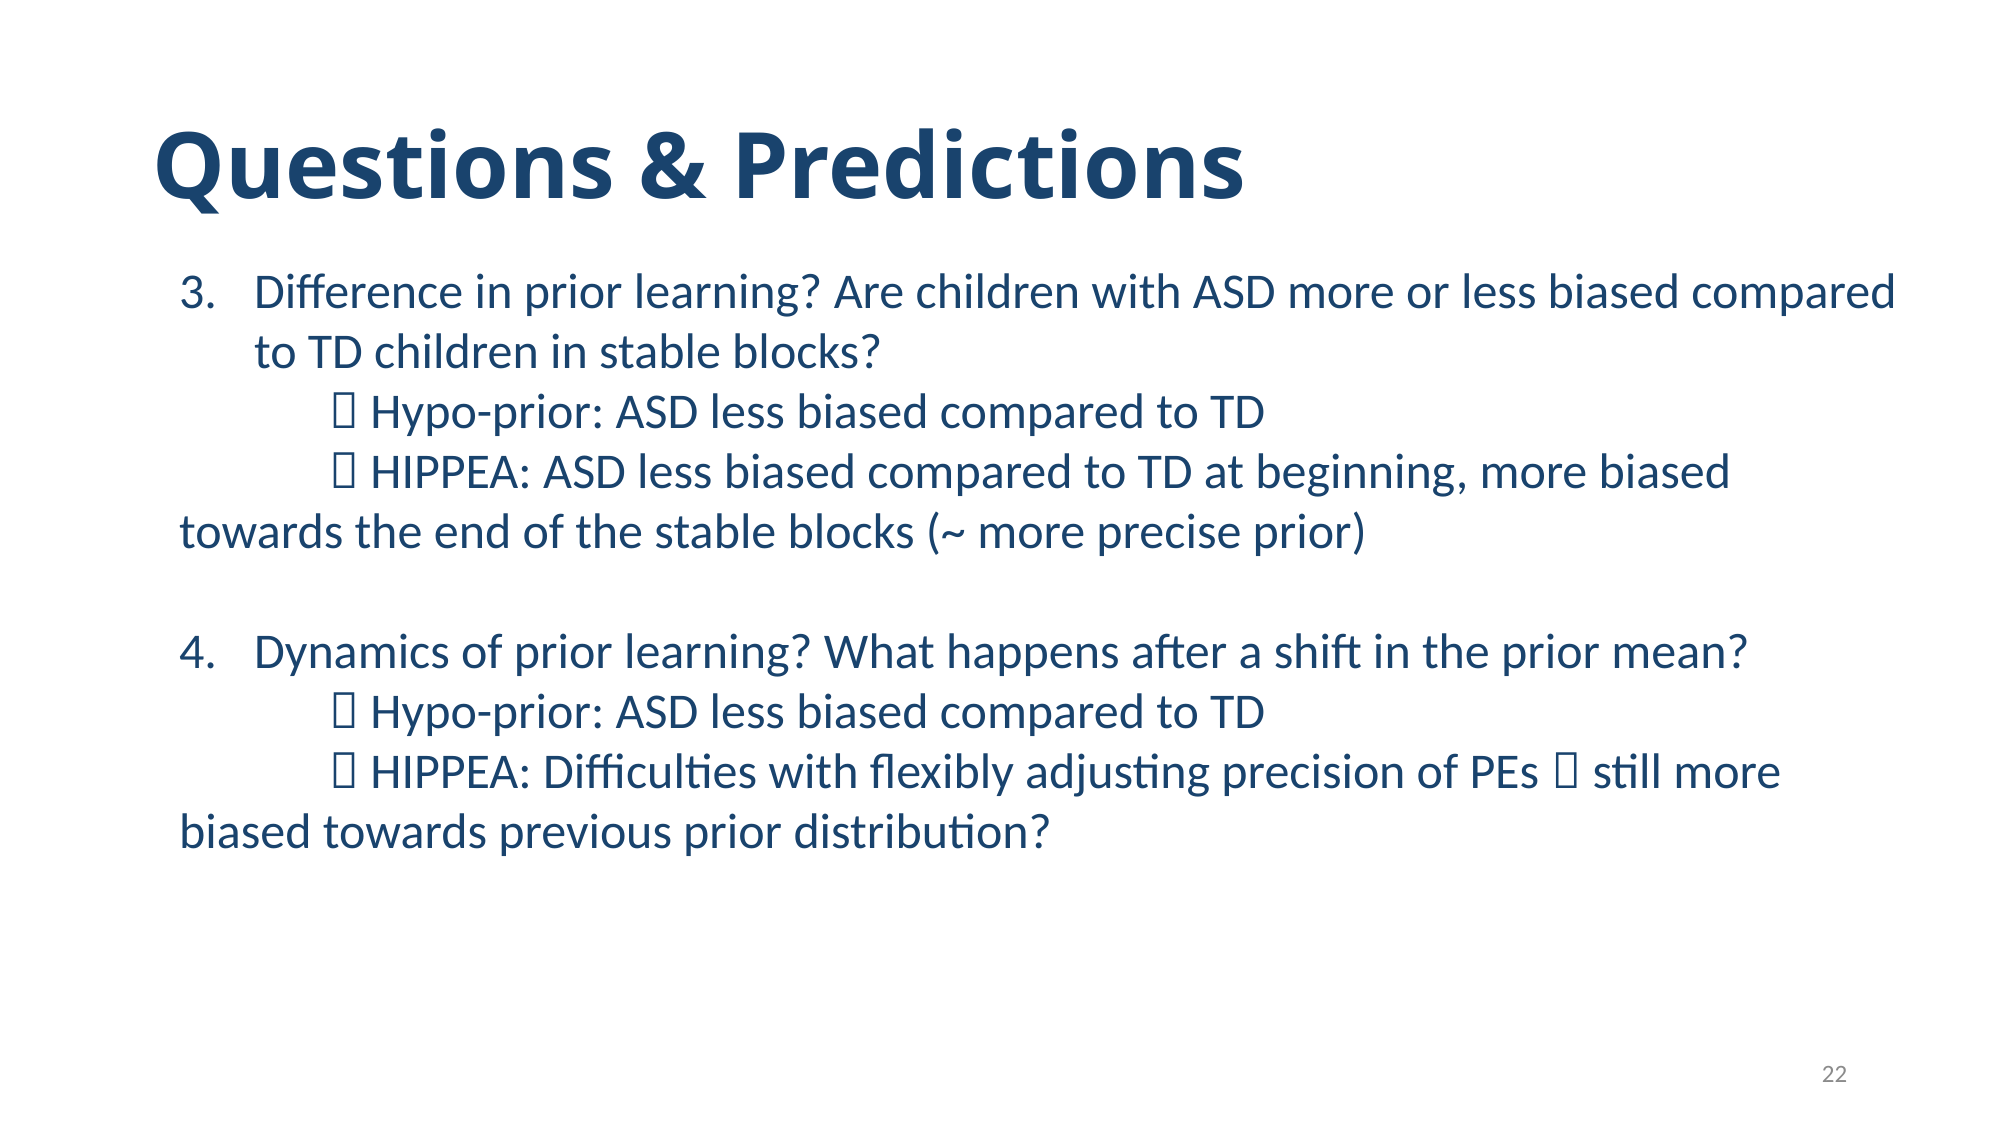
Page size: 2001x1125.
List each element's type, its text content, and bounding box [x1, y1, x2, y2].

text_box Difference in prior learning? Are children with ASD more or less biased compared to TD children in stable blocks?  Hypo-prior: ASD less biased compared to TD  HIPPEA: ASD less biased compared to TD at beginning, more biased towards the end of the stable blocks (~ more precise prior) Dynamics of prior learning? What happens after a shift in the prior mean?  Hypo-prior: ASD less biased compared to TD  HIPPEA: Difficulties with flexibly adjusting precision of PEs  still more biased towards previous prior distribution? [164, 250, 1927, 926]
title Questions & Predictions [137, 59, 1863, 278]
slide_number 22 [1412, 1042, 1863, 1103]
